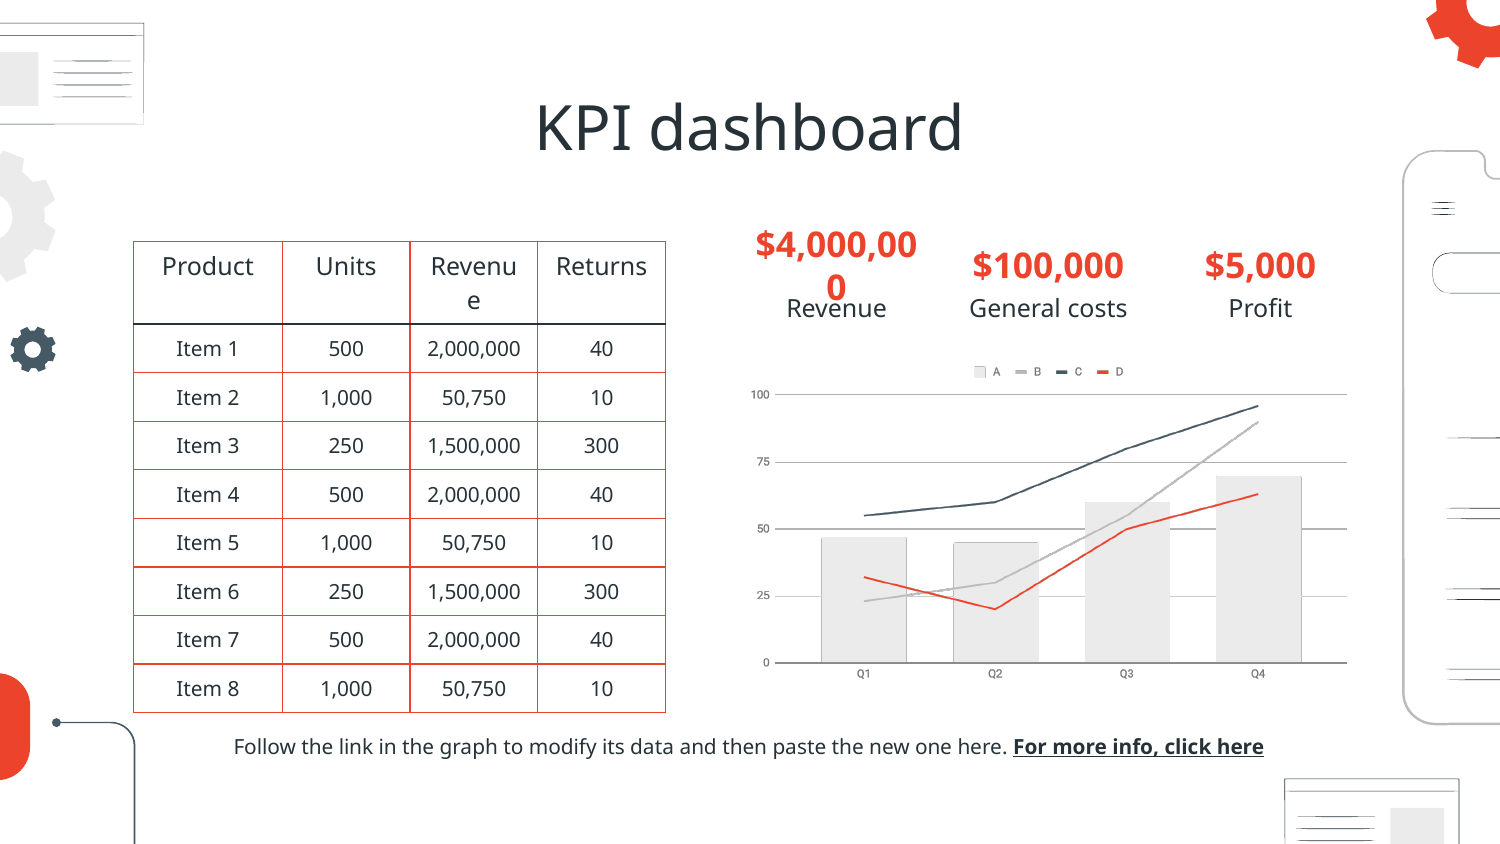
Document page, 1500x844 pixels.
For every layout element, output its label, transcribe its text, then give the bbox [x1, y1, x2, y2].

table_cell 2,000,000 [411, 470, 537, 518]
table_cell 1,500,000 [411, 422, 537, 469]
text_box $100,000 [942, 232, 1154, 285]
table_cell 300 [538, 568, 665, 615]
table_header Units [283, 242, 409, 323]
table_cell 1,000 [283, 665, 409, 712]
table_cell Item 7 [134, 616, 282, 663]
table_cell 40 [538, 470, 665, 518]
table_cell Item 4 [134, 470, 282, 518]
table_cell 10 [538, 373, 665, 421]
table_cell 500 [283, 325, 409, 372]
table_cell Item 3 [134, 422, 282, 469]
table_cell Item 8 [134, 665, 282, 712]
picture [733, 348, 1364, 697]
table_cell 2,000,000 [411, 325, 537, 372]
table_cell 50,750 [411, 373, 537, 421]
table_header Returns [538, 242, 665, 323]
title KPI dashboard [118, 72, 1382, 167]
table_cell 500 [283, 616, 409, 663]
table_cell Item 1 [134, 325, 282, 372]
table_header Revenue [411, 242, 537, 323]
table_cell 40 [538, 325, 665, 372]
table_cell 1,000 [283, 519, 409, 566]
table_header Product [134, 242, 282, 323]
table_cell 10 [538, 519, 665, 566]
text_box Revenue [730, 285, 942, 331]
table_cell Item 5 [134, 519, 282, 566]
text_box Follow the link in the graph to modify its data and then paste the new one here. For more info, click here [116, 727, 1381, 768]
text_box $4,000,000 [730, 232, 942, 285]
table_cell Item 2 [134, 373, 282, 421]
table_cell 250 [283, 422, 409, 469]
table_cell 2,000,000 [411, 616, 537, 663]
text_box General costs [942, 285, 1154, 331]
table_cell 50,750 [411, 519, 537, 566]
table_cell 250 [283, 568, 409, 615]
text_box Profit [1154, 285, 1367, 331]
table_cell 50,750 [411, 665, 537, 712]
table_cell 300 [538, 422, 665, 469]
table_cell 1,000 [283, 373, 409, 421]
table_cell Item 6 [134, 568, 282, 615]
text_box $5,000 [1154, 232, 1367, 285]
table_cell 10 [538, 665, 665, 712]
table_cell 1,500,000 [411, 568, 537, 615]
table_cell 500 [283, 470, 409, 518]
table_cell 40 [538, 616, 665, 663]
